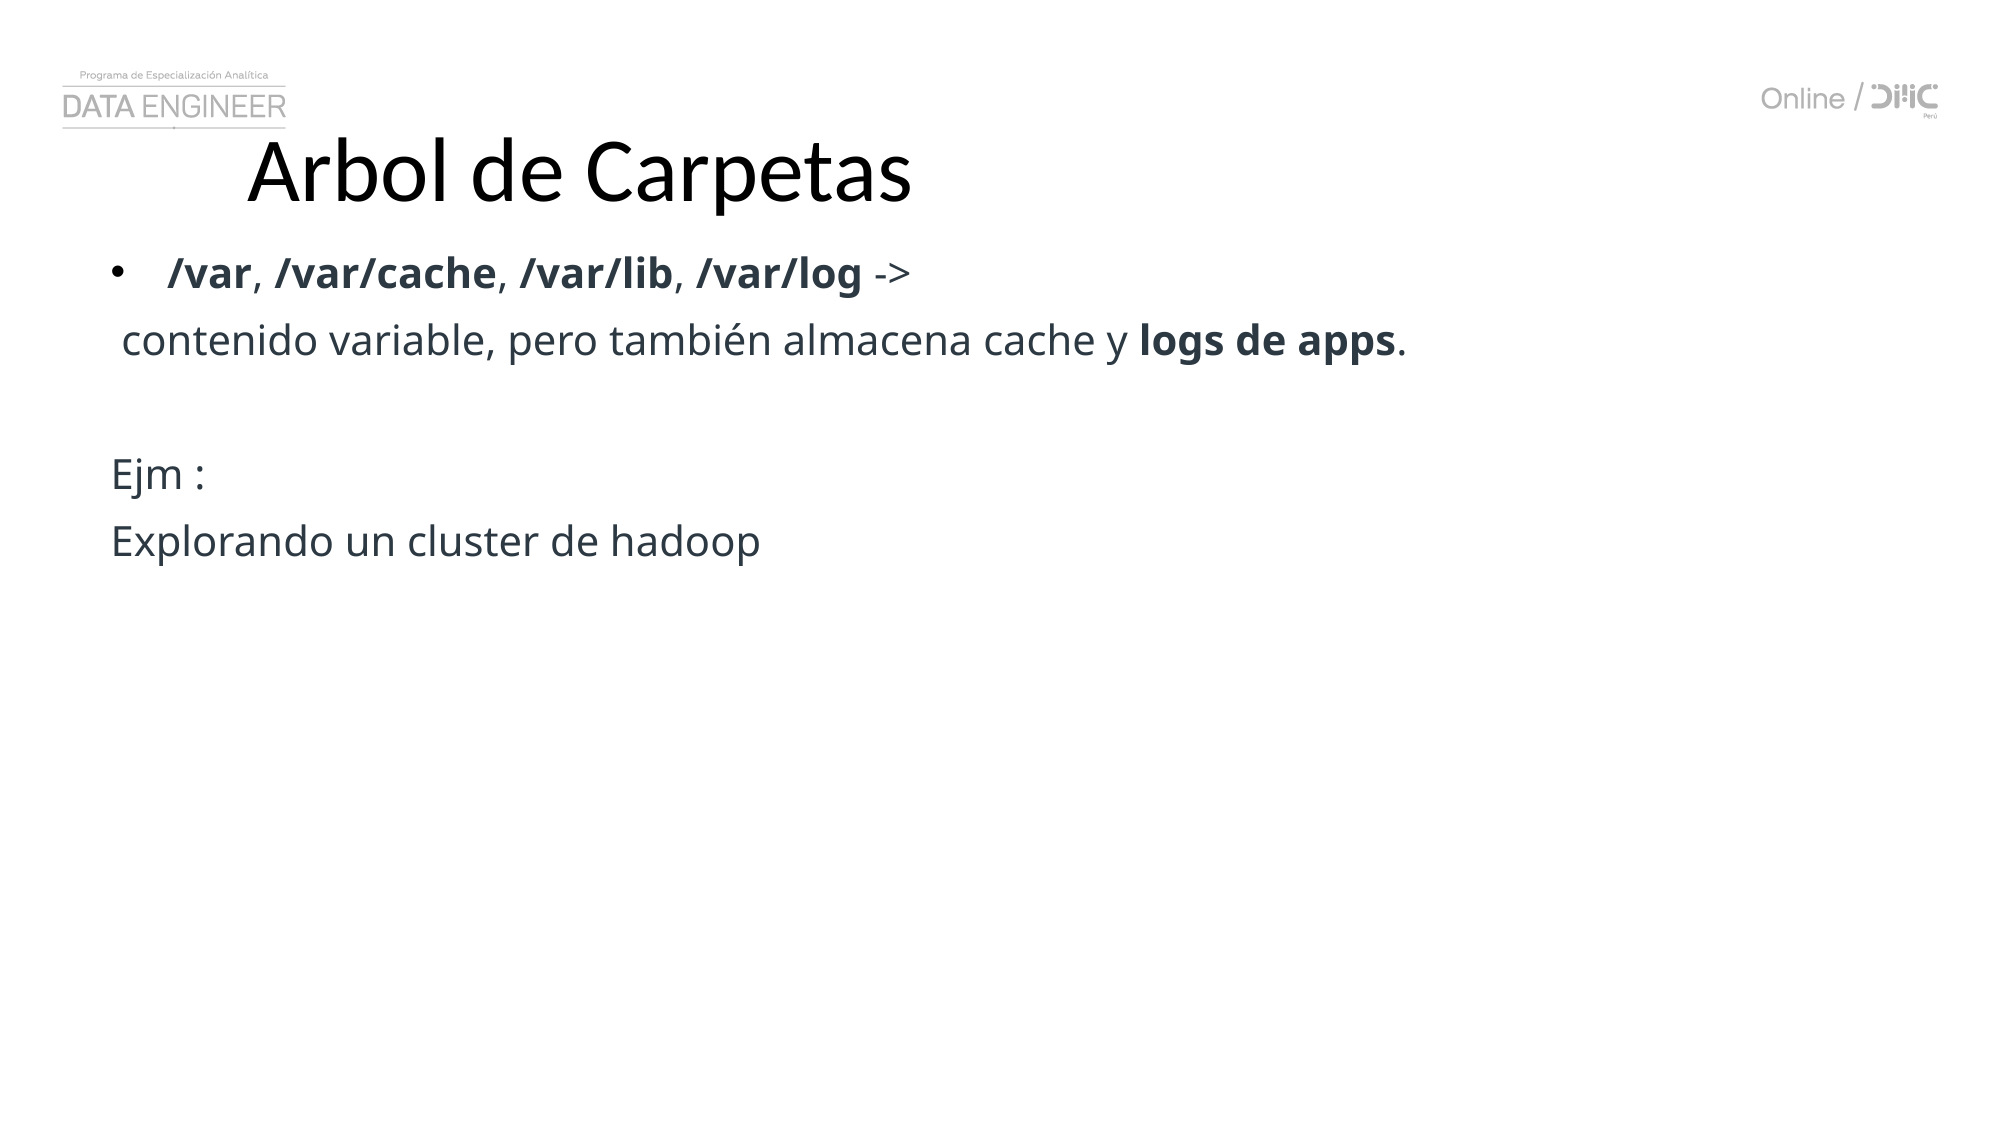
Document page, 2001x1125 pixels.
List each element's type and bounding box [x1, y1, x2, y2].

list [0, 0, 2000, 1125]
